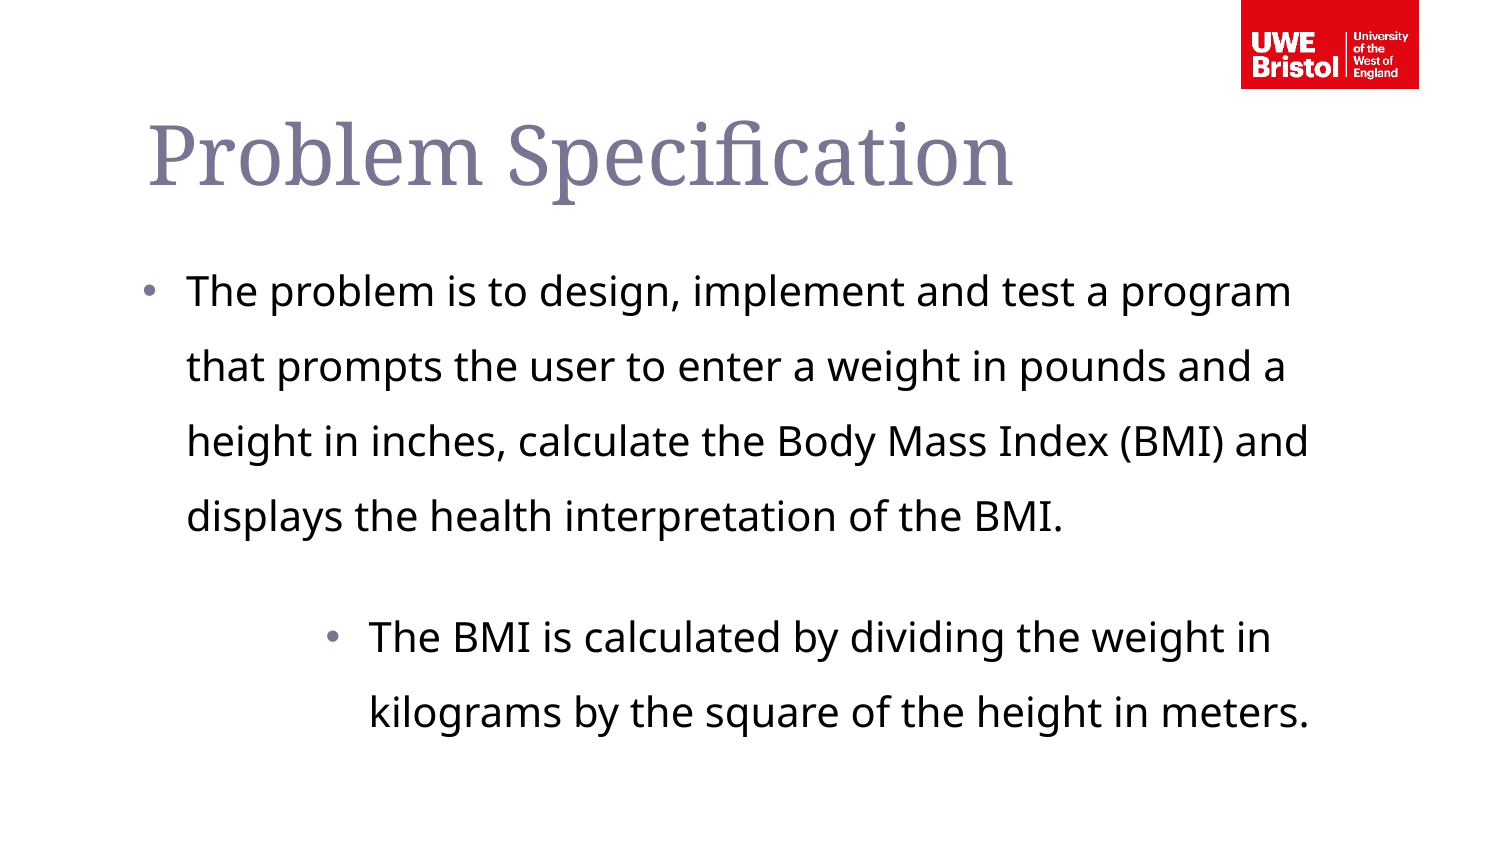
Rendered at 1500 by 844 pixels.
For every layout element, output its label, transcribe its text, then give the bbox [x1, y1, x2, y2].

picture [1241, 0, 1419, 89]
list The problem is to design, implement and test a program that prompts the user to enter a weight in pounds and a height in inches, calculate the Body Mass Index (BMI) and displays the health interpretation of the BMI. The BMI is calculated by dividing the weight in kilograms by the square of the height in meters. [127, 232, 1353, 792]
list Problem Specification [147, 114, 1242, 195]
